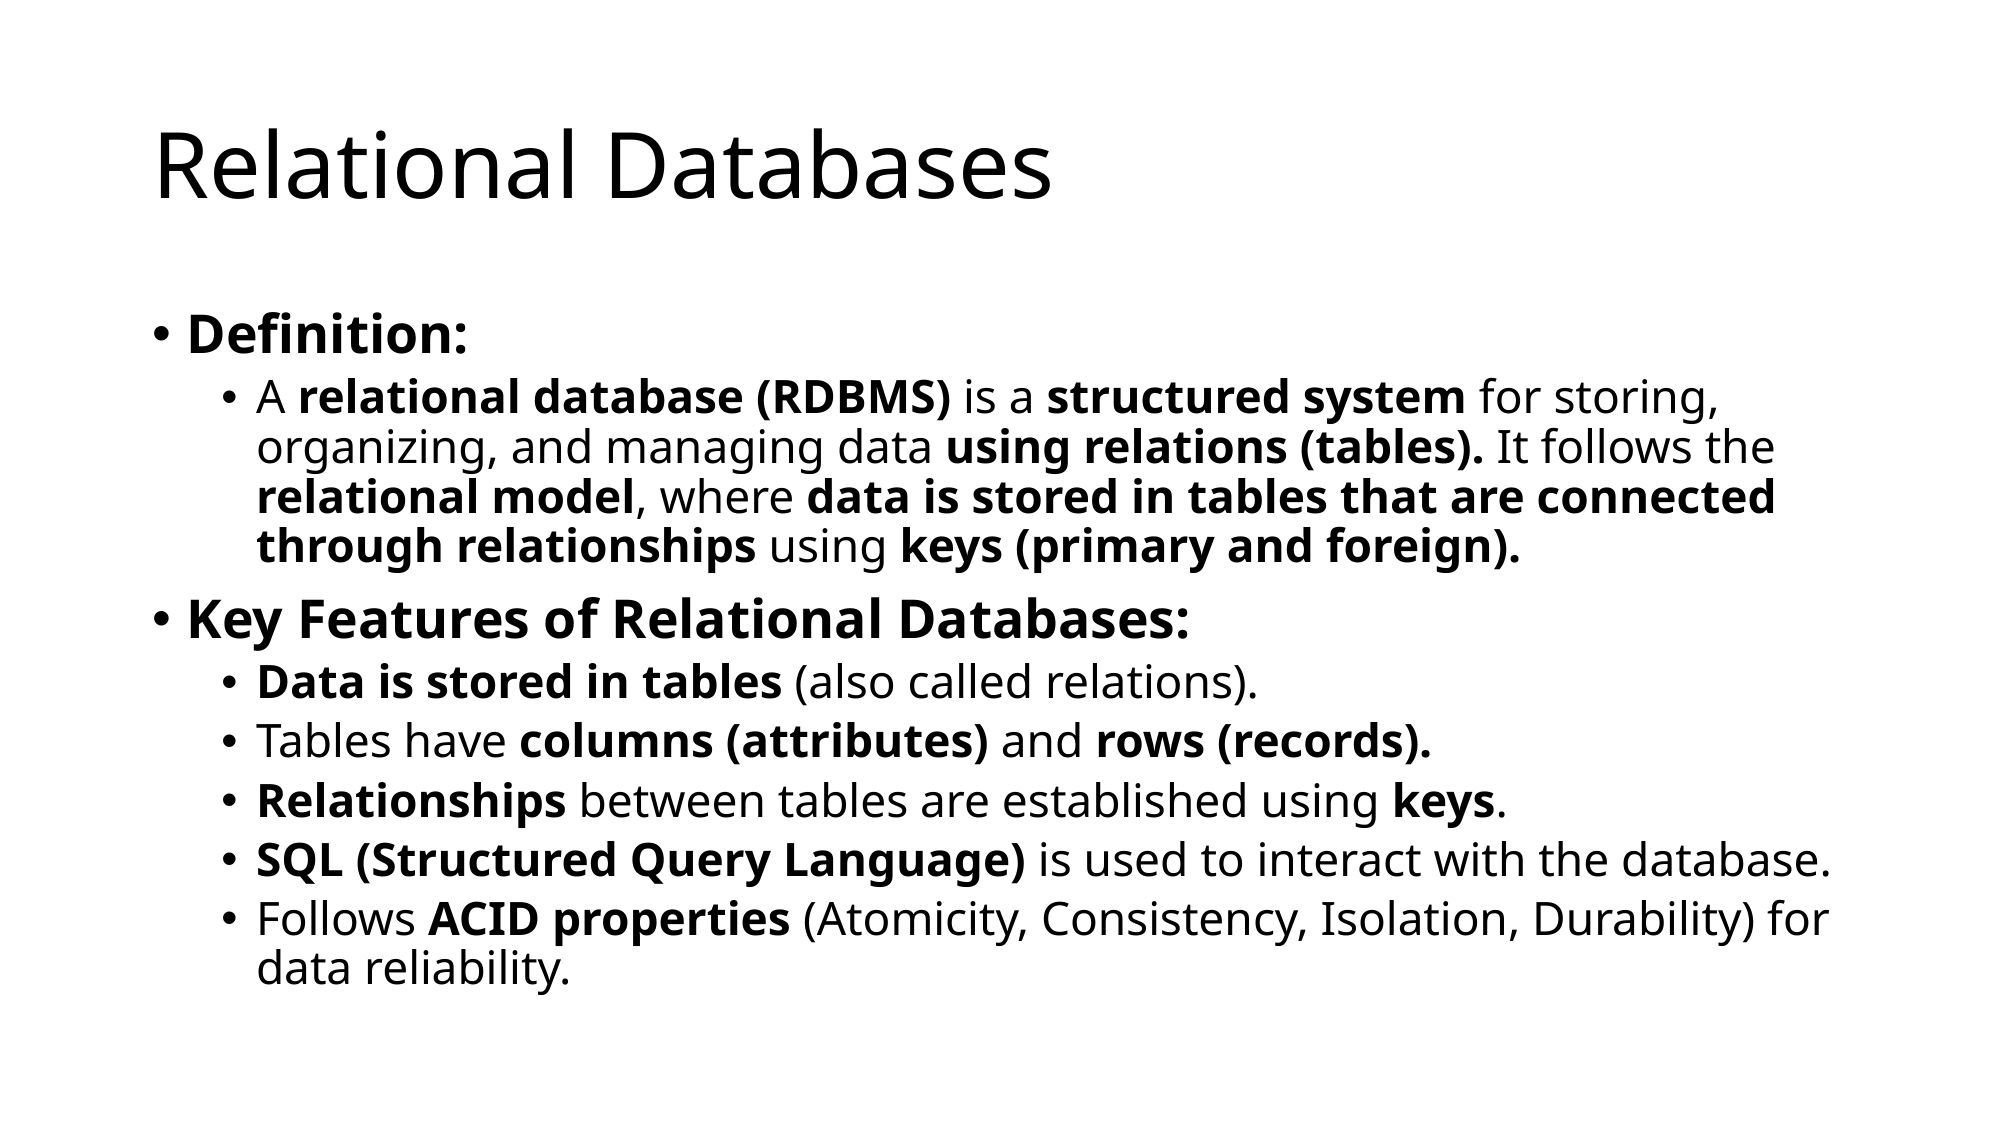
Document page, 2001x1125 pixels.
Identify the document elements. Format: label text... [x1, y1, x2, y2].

title Relational Databases [137, 59, 1863, 278]
list Definition: A relational database (RDBMS) is a structured system for storing, organizing, and managing data using relations (tables). It follows the relational model, where data is stored in tables that are connected through relationships using keys (primary and foreign). Key Features of Relational Databases: Data is stored in tables (also called relations). Tables have columns (attributes) and rows (records). Relationships between tables are established using keys. SQL (Structured Query Language) is used to interact with the database. Follows ACID properties (Atomicity, Consistency, Isolation, Durability) for data reliability. [137, 299, 1863, 1014]
